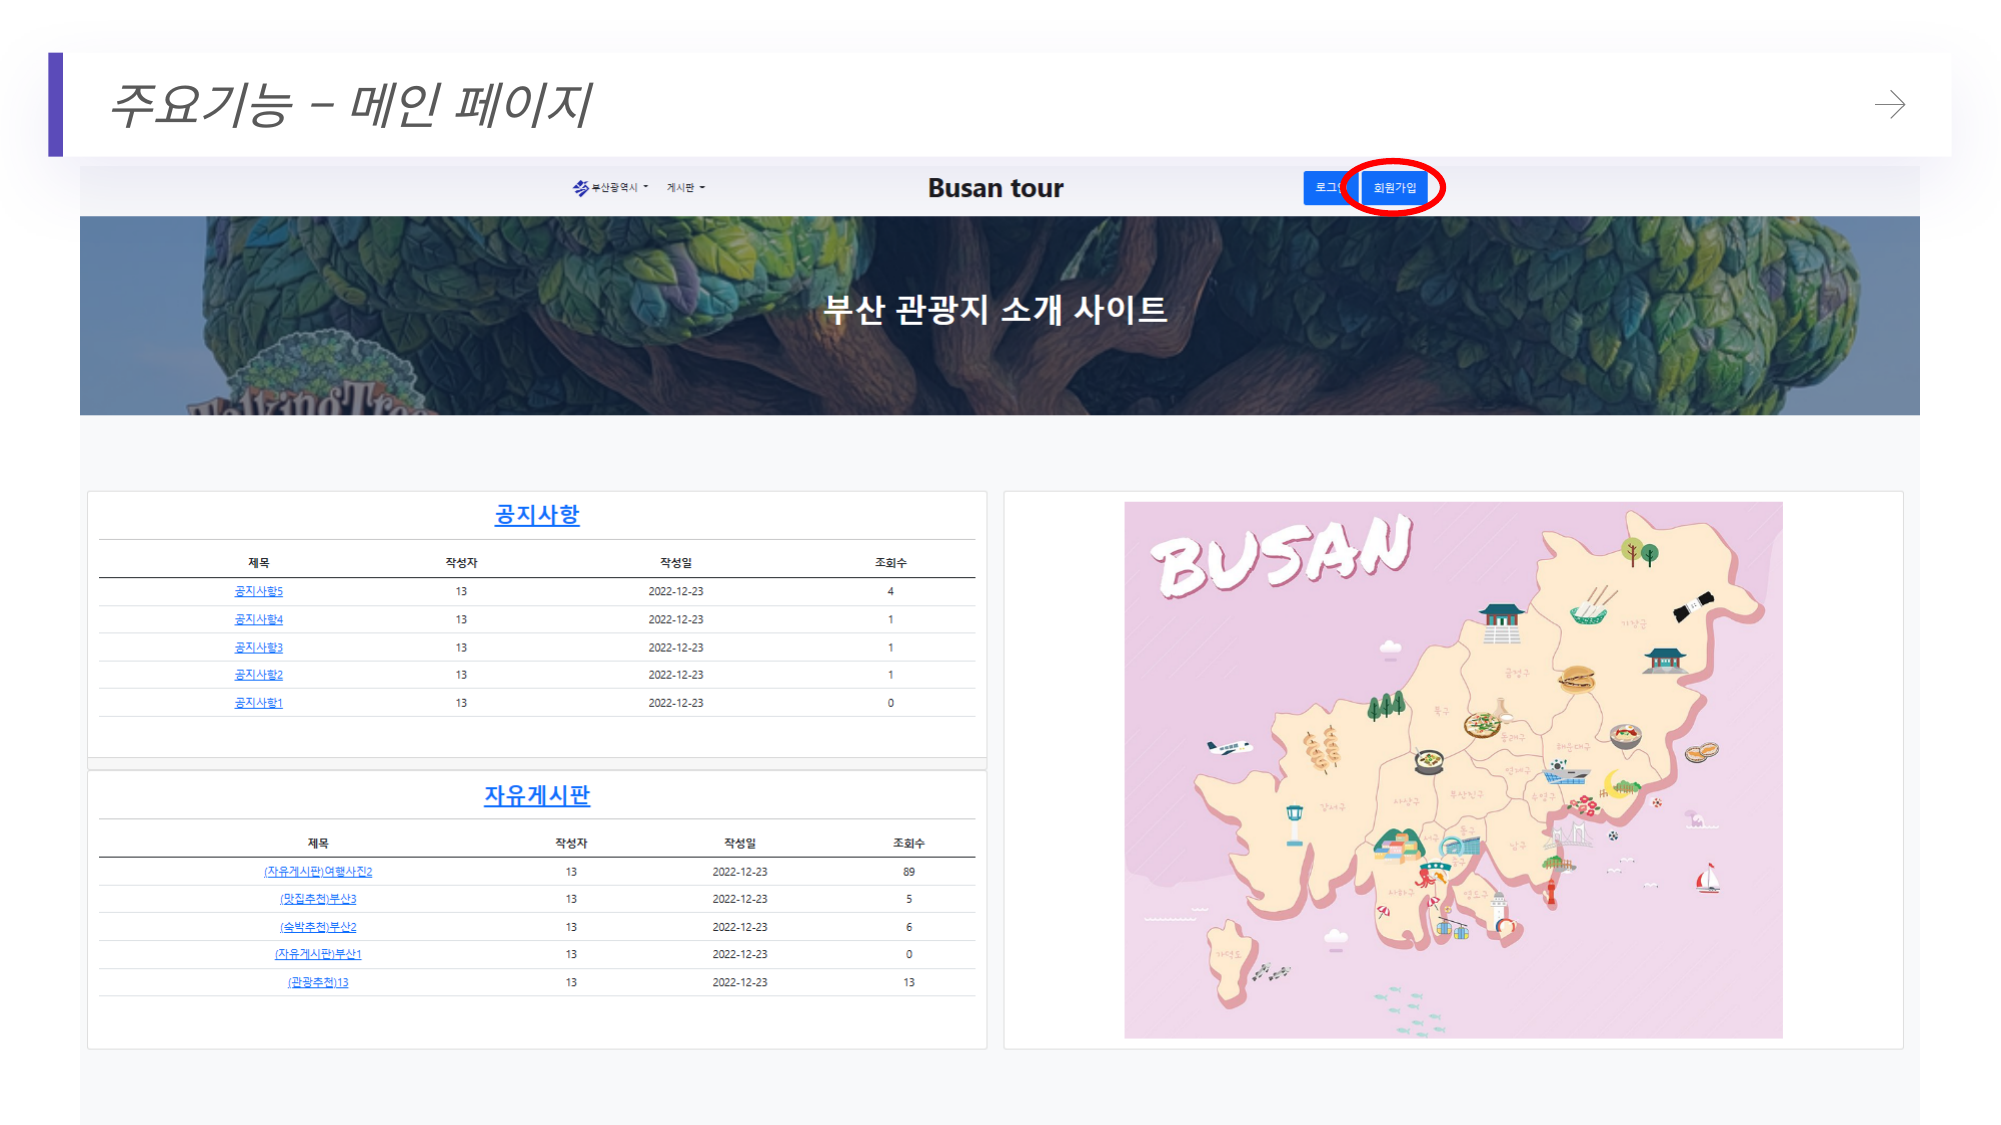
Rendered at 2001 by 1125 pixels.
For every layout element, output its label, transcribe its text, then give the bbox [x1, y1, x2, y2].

text_box [47, 52, 64, 158]
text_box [1875, 90, 1905, 119]
text_box 주요기능 – 메인 페이지 [64, 52, 1953, 158]
text_box [1361, 160, 1425, 166]
picture [80, 166, 1920, 1125]
